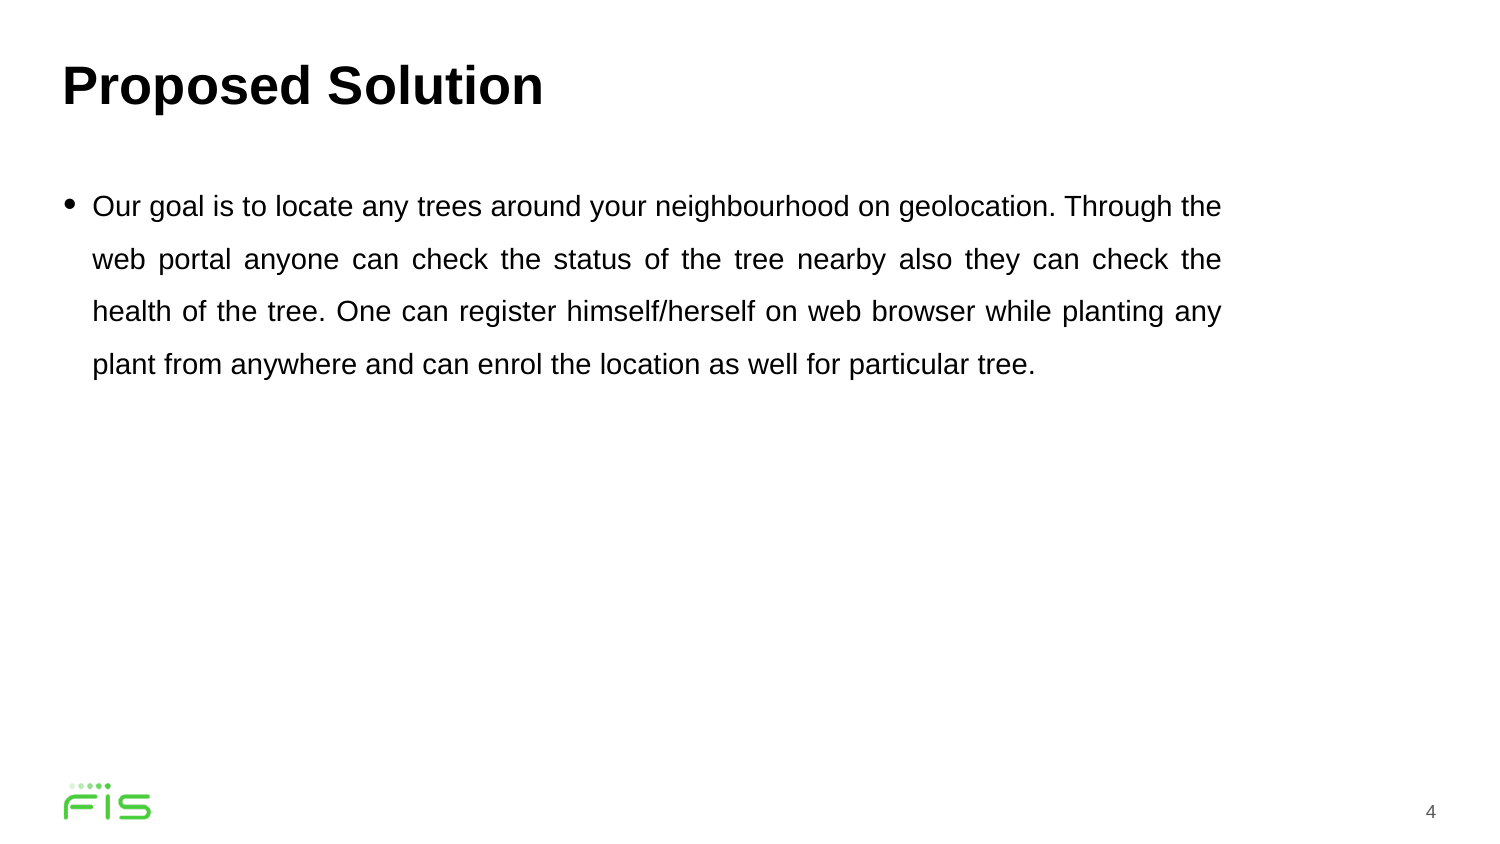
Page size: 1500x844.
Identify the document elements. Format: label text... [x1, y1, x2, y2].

title Proposed Solution [62, 62, 1394, 124]
slide_number 4 [1359, 799, 1437, 822]
list Our goal is to locate any trees around your neighbourhood on geolocation. Through the web portal anyone can check the status of the tree nearby also they can check the health of the tree. One can register himself/herself on web browser while planting any plant from anywhere and can enrol the location as well for particular tree. [62, 170, 1224, 448]
picture [58, 780, 154, 823]
